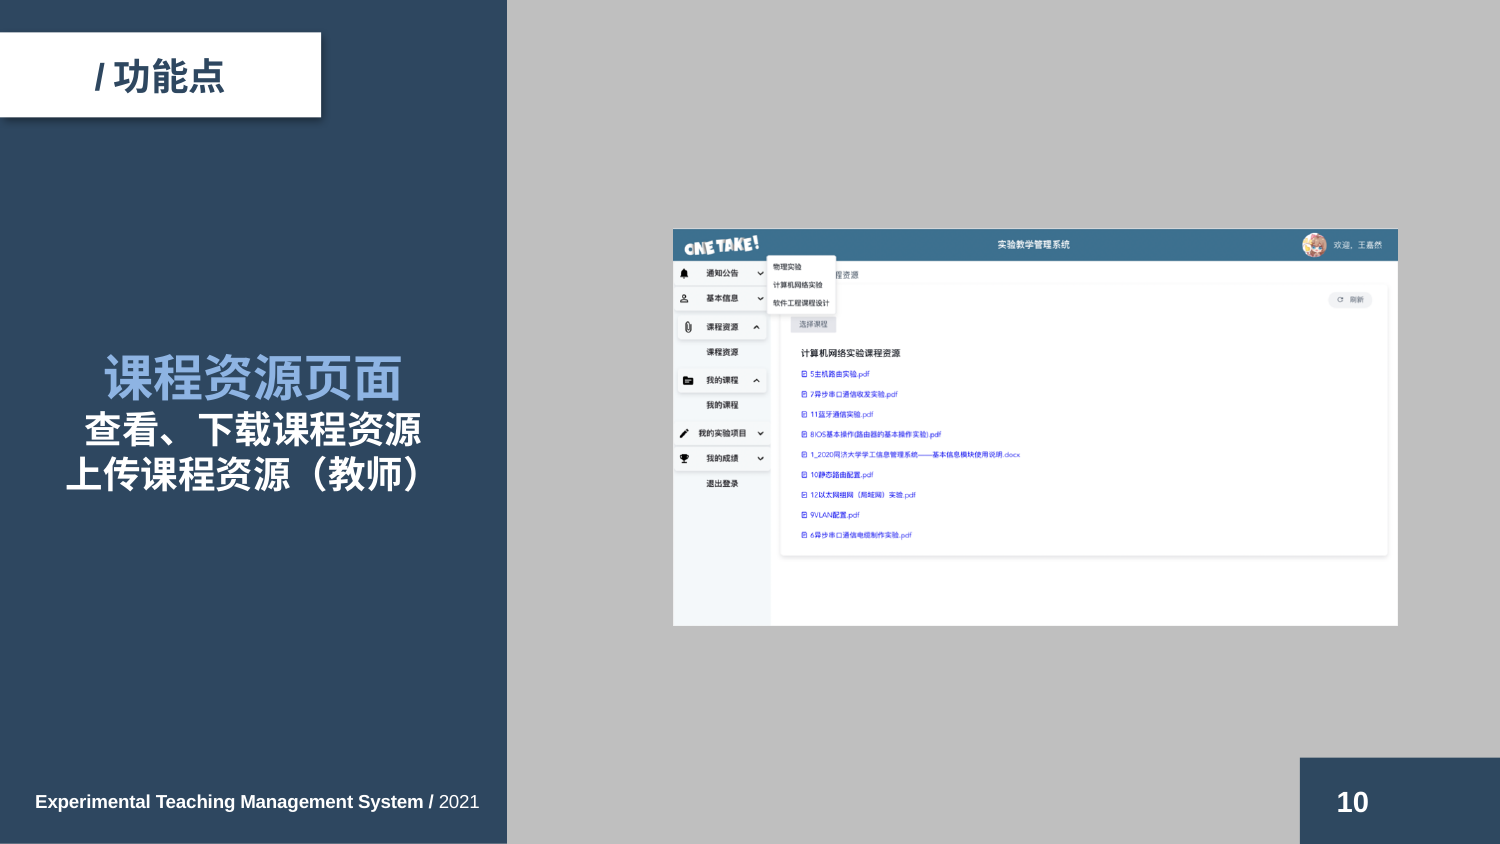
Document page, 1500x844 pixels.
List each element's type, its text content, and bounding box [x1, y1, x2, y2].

text_box 课程资源页面 查看、下载课程资源 上传课程资源（教师） [30, 338, 477, 504]
text_box /功能点 [0, 30, 323, 120]
text_box [1298, 755, 1500, 844]
text_box 10 [1321, 776, 1398, 826]
picture [673, 228, 1398, 626]
text_box Experimental Teaching Management System / 2021 [20, 782, 506, 820]
text_box [0, 0, 509, 844]
